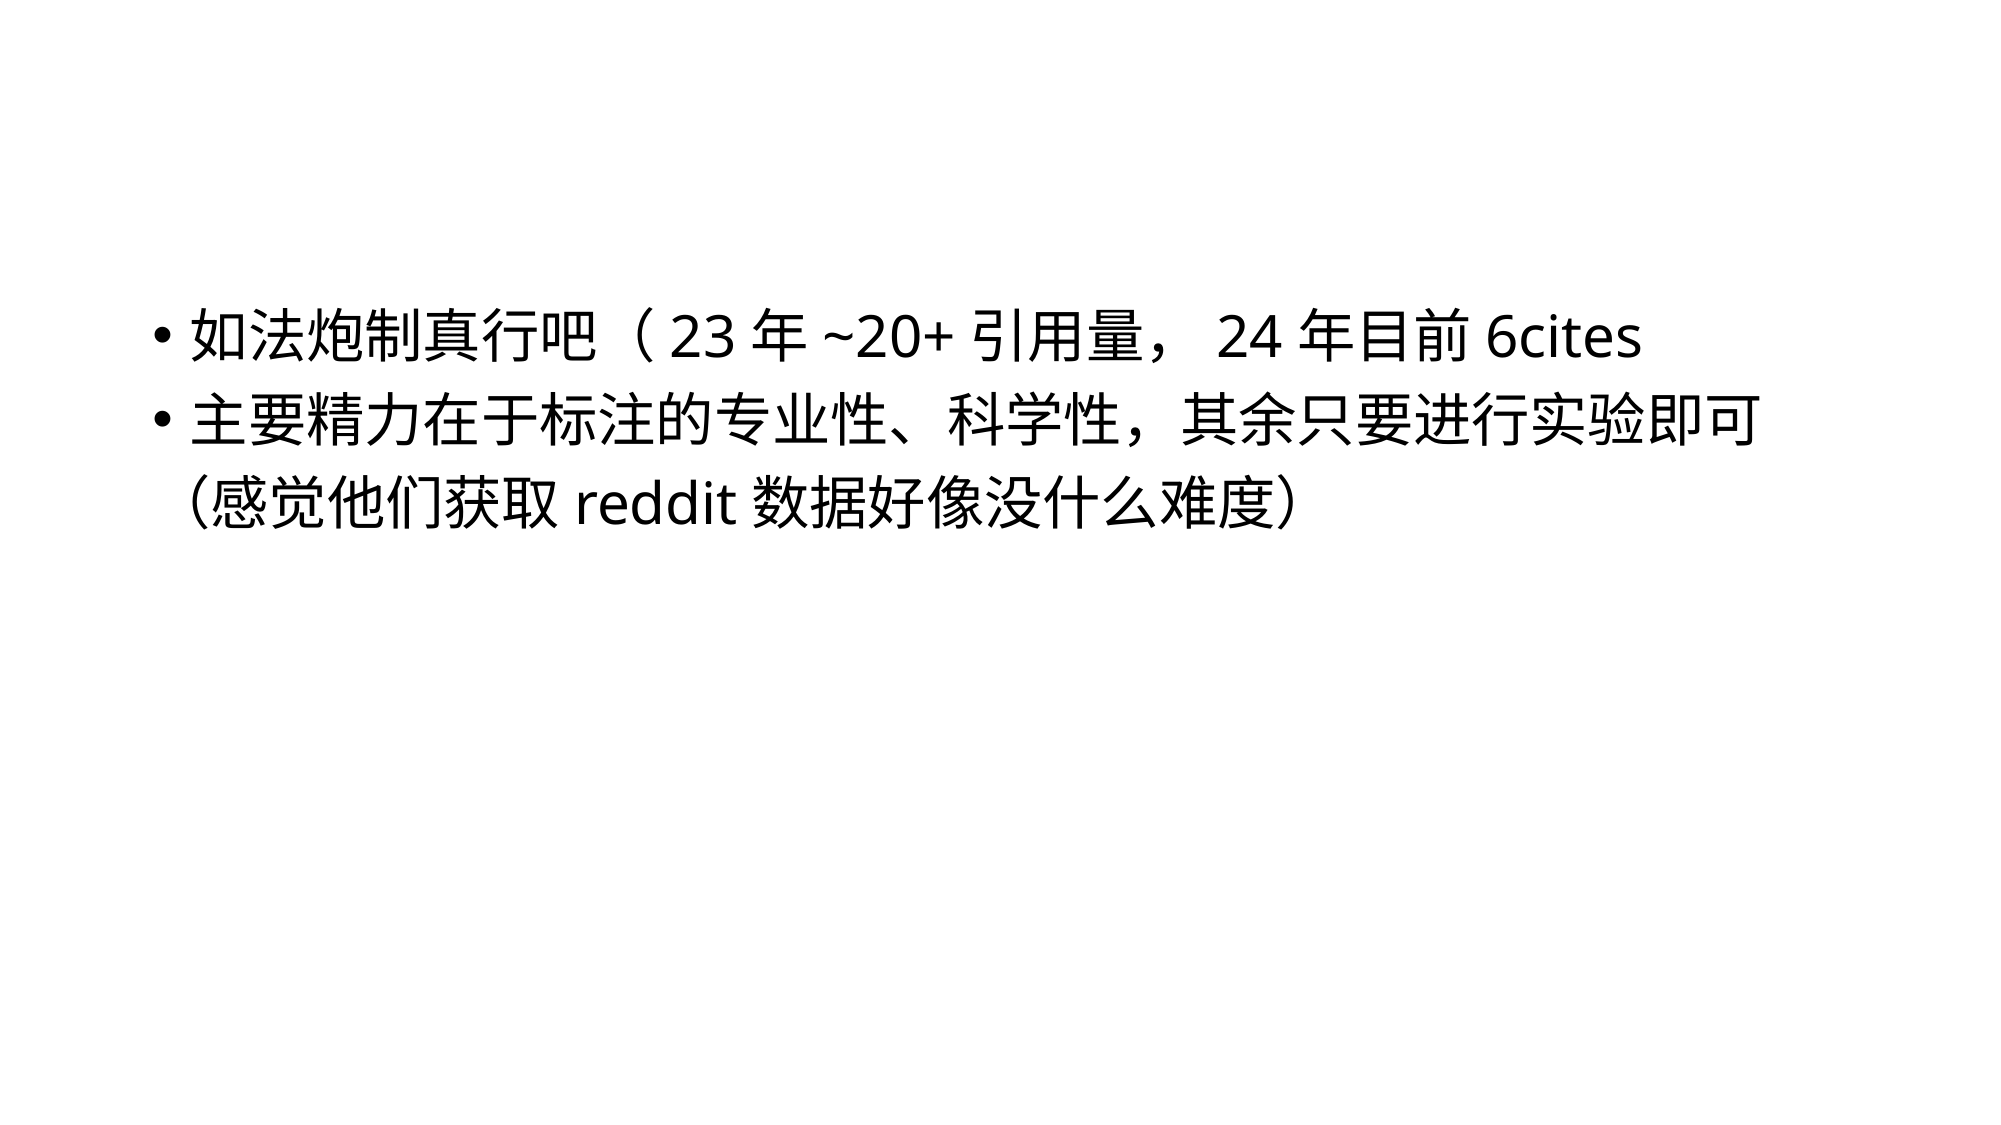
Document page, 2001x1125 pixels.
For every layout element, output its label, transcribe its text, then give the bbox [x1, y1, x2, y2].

list 如法炮制真行吧（23年~20+引用量，24年目前6cites 主要精力在于标注的专业性、科学性，其余只要进行实验即可 （感觉他们获取reddit数据好像没什么难度） [137, 299, 1863, 1014]
